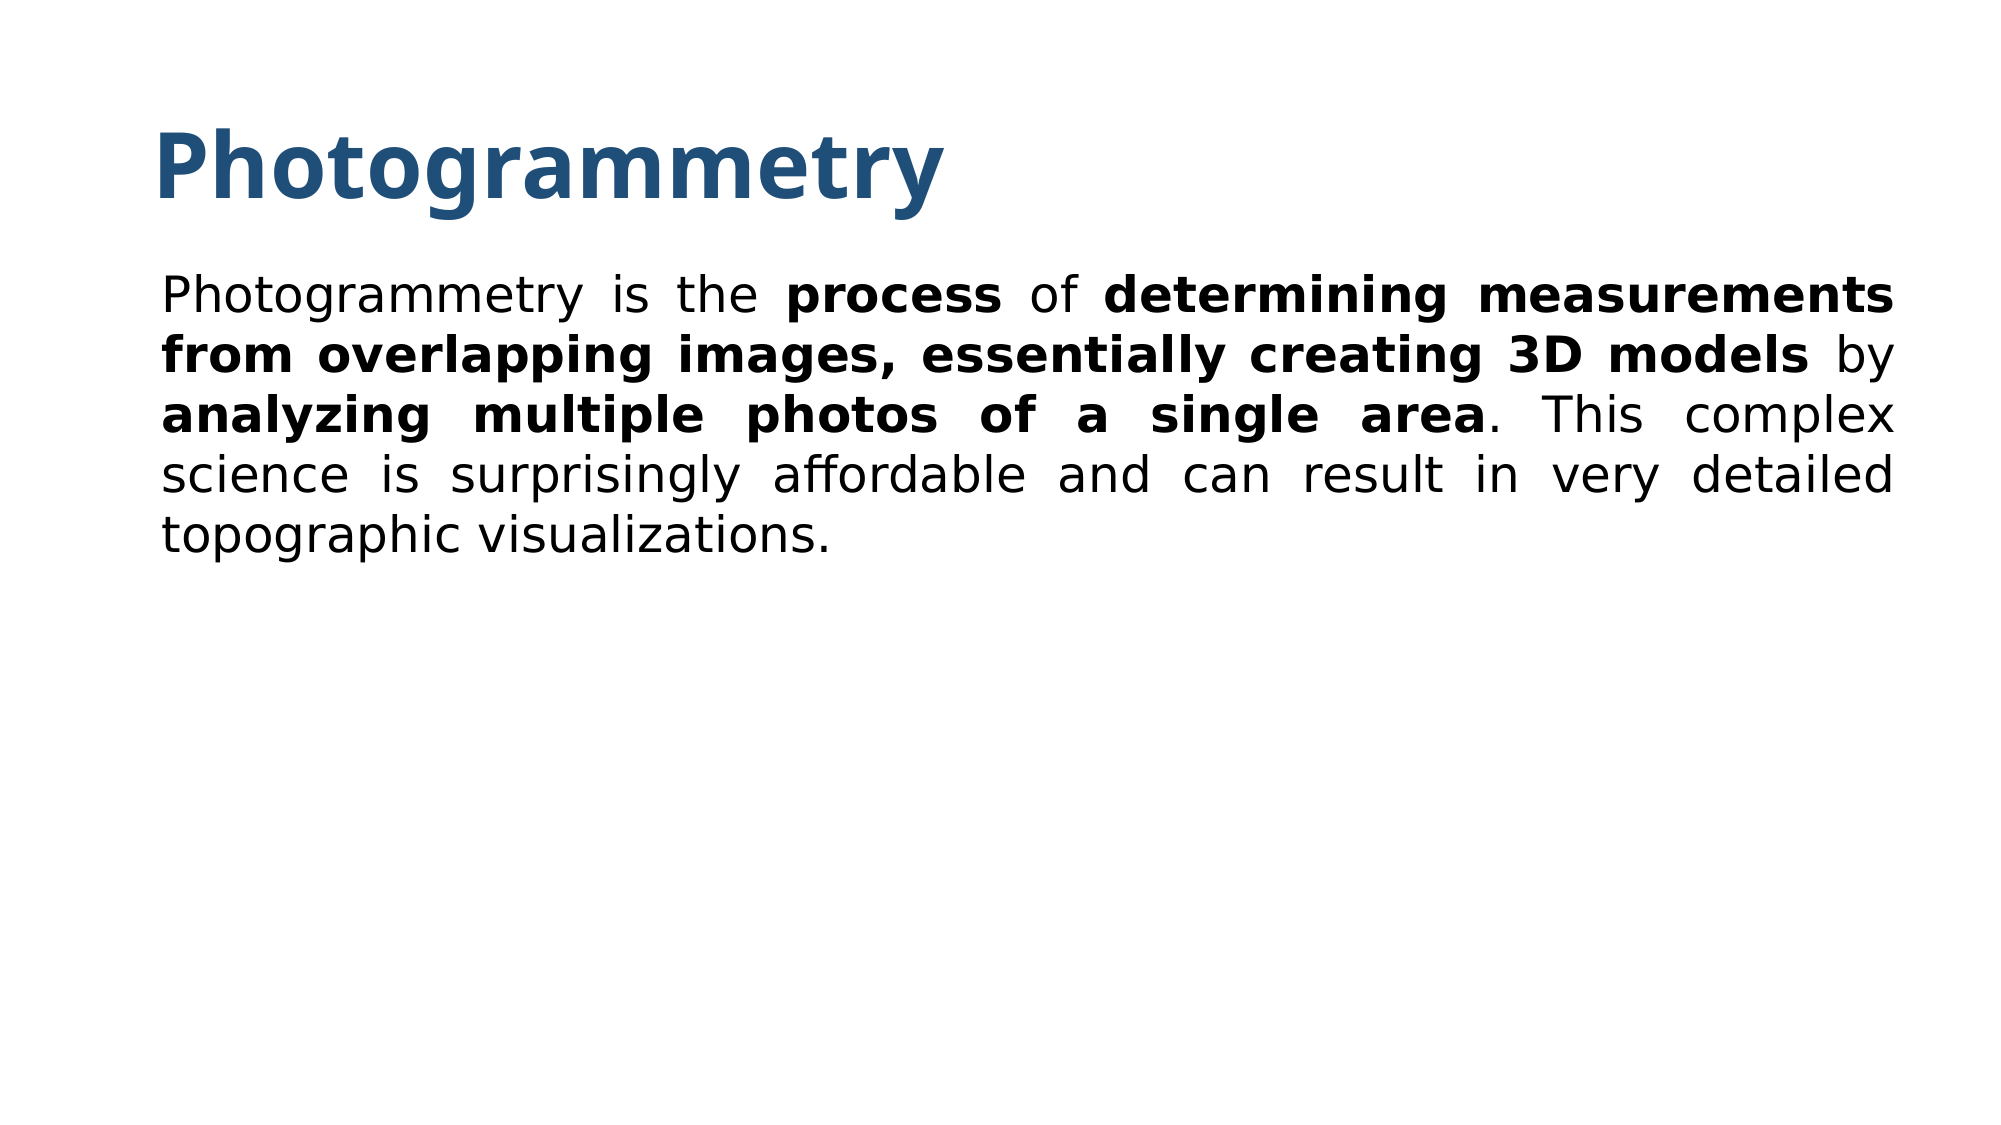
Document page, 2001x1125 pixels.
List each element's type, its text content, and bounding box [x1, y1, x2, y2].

title Photogrammetry [137, 59, 1863, 278]
text_box Photogrammetry is the process of determining measurements from overlapping images, essentially creating 3D models by analyzing multiple photos of a single area. This complex science is surprisingly affordable and can result in very detailed topographic visualizations. [159, 260, 1897, 966]
